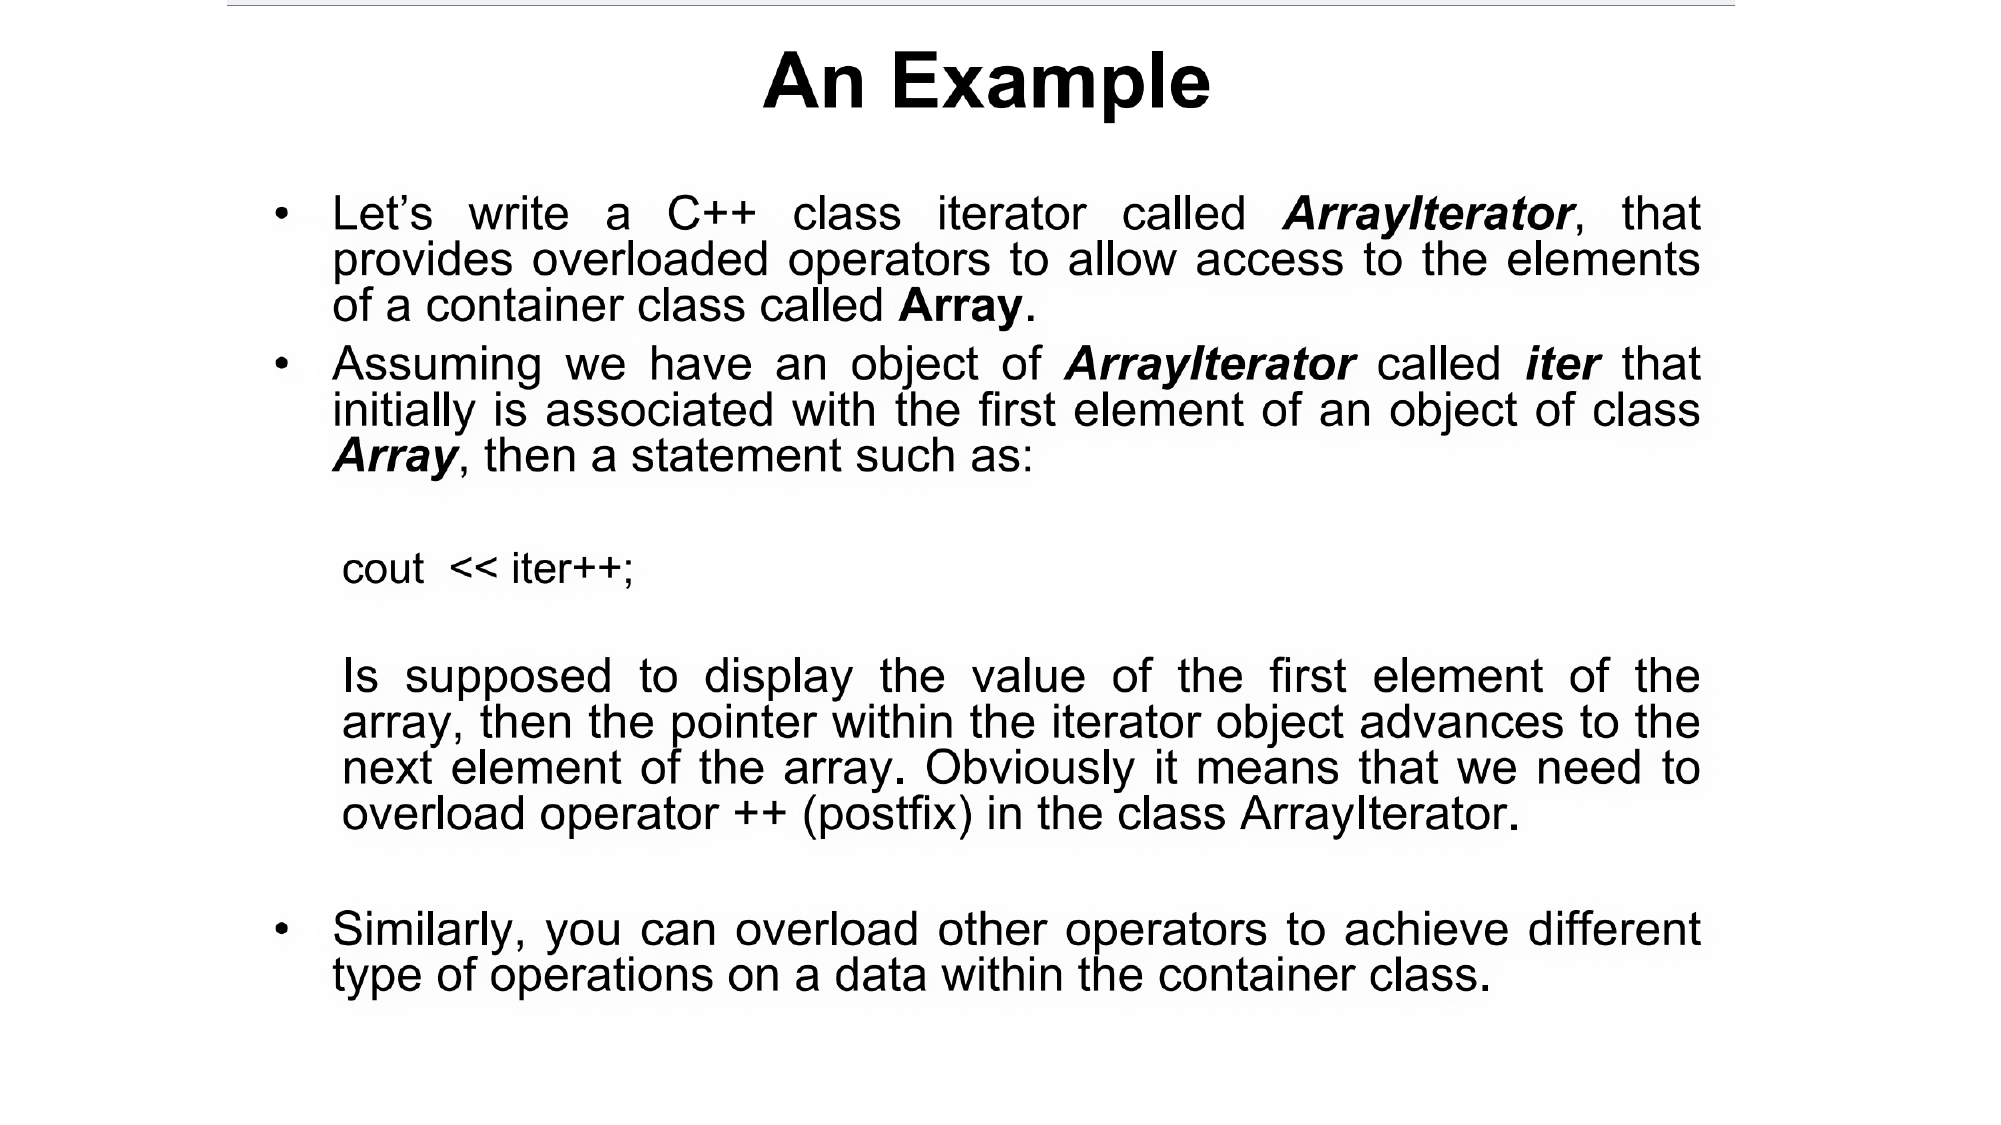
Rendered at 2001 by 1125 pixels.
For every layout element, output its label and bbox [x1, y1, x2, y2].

picture [227, 0, 1735, 1098]
